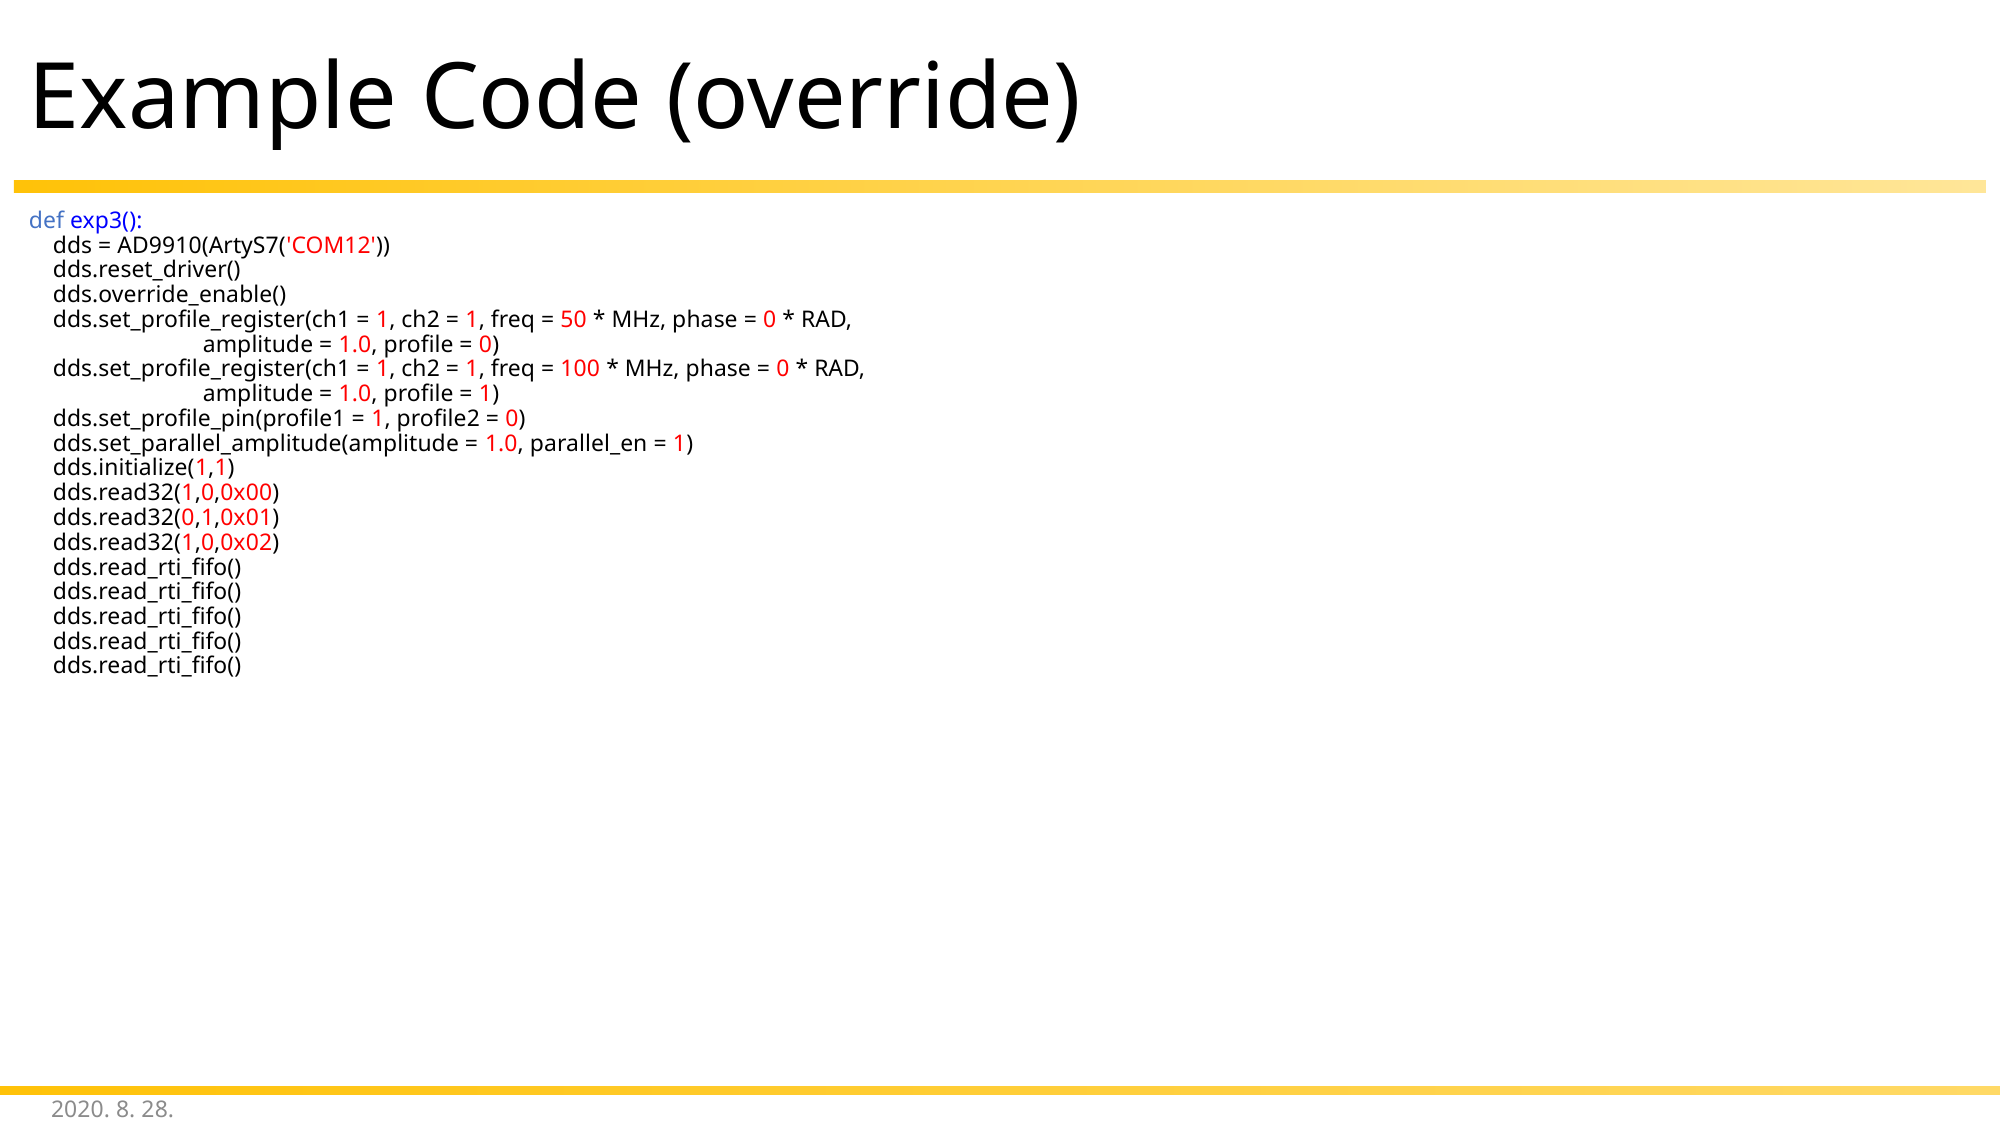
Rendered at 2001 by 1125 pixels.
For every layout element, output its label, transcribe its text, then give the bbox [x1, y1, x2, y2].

title Example Code (override) [13, 25, 1986, 173]
text_box [1697, 1087, 1703, 1094]
text_box [1008, 180, 1014, 192]
list def exp3(): dds = AD9910(ArtyS7('COM12')) dds.reset_driver() dds.override_enable() dds.set_profile_register(ch1 = 1, ch2 = 1, freq = 50 * MHz, phase = 0 * RAD, amplitude = 1.0, profile = 0) dds.set_profile_register(ch1 = 1, ch2 = 1, freq = 100 * MHz, phase = 0 * RAD, amplitude = 1.0, profile = 1) dds.set_profile_pin(profile1 = 1, profile2 = 0) dds.set_parallel_amplitude(amplitude = 1.0, parallel_en = 1) dds.initialize(1,1) dds.read32(1,0,0x00) dds.read32(0,1,0x01) dds.read32(1,0,0x02) dds.read_rti_fifo() dds.read_rti_fifo() dds.read_rti_fifo() dds.read_rti_fifo() dds.read_rti_fifo() [13, 201, 1986, 1014]
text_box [1416, 180, 1423, 192]
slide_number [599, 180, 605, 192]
text_box [1578, 1087, 1584, 1094]
slide_number 2020. 8. 28. [36, 1078, 486, 1125]
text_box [1948, 1087, 1956, 1094]
